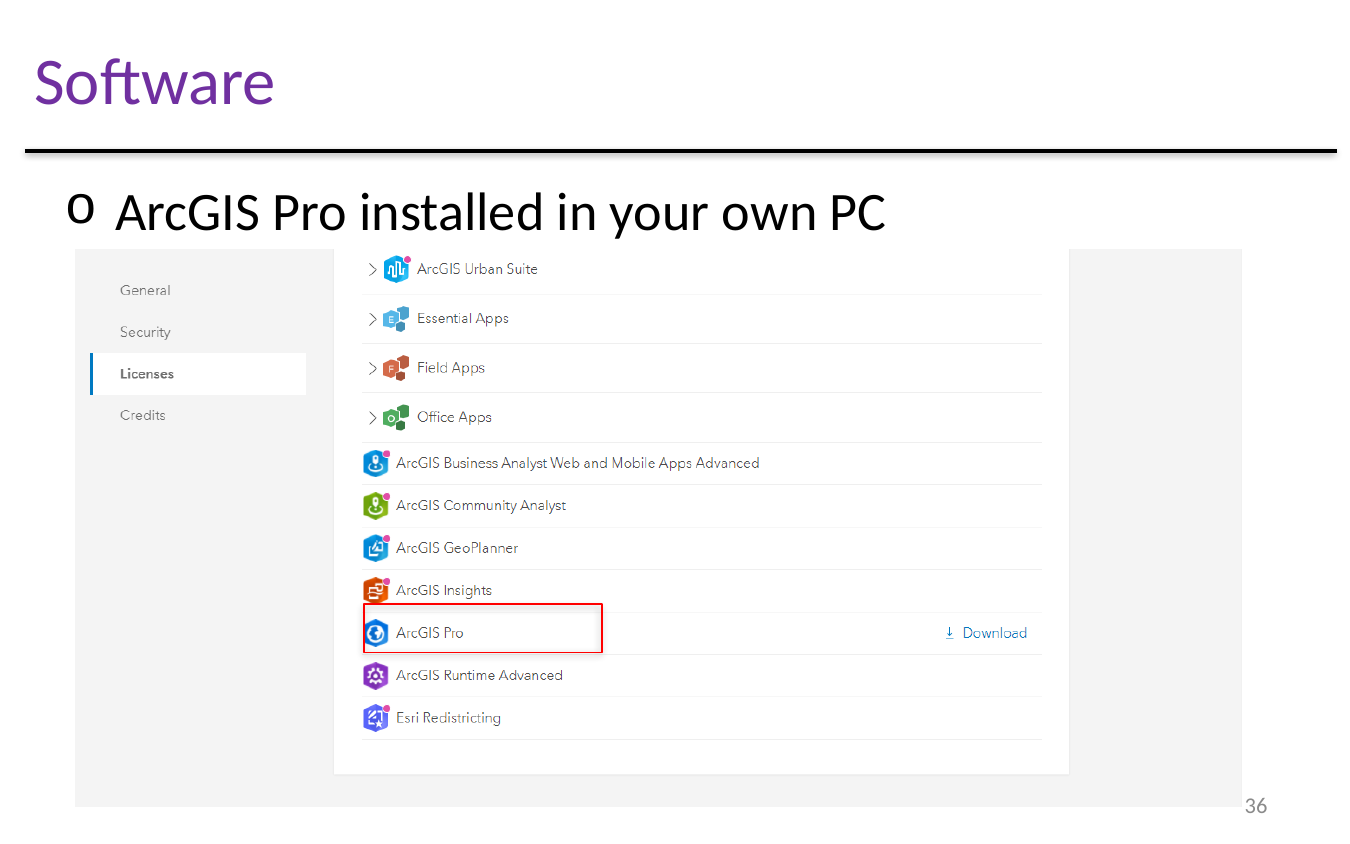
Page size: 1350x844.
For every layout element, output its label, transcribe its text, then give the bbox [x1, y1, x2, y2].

text_box ArcGIS Pro installed in your own PC [49, 168, 1310, 807]
slide_number 36 [967, 807, 1283, 827]
picture [75, 249, 1242, 807]
text_box Software [19, 7, 1345, 148]
